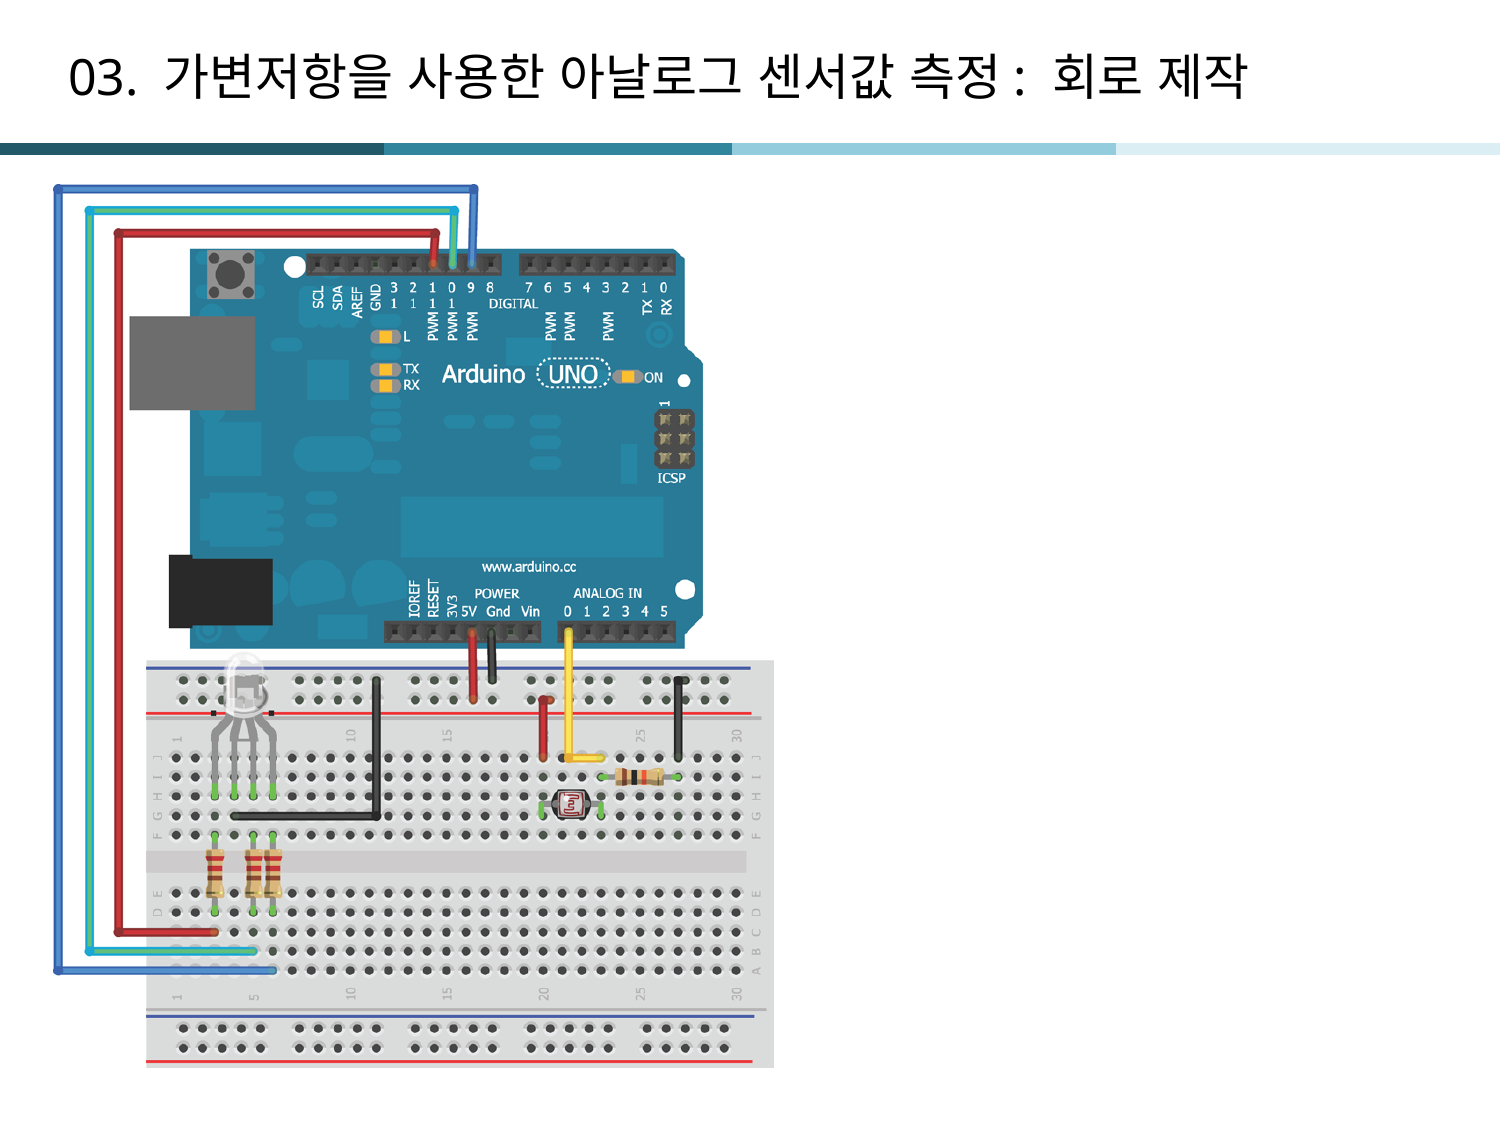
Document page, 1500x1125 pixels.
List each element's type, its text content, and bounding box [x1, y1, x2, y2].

title 03. 가변저항을 사용한 아날로그 센서값 측정: 회로 제작 [53, 30, 1465, 121]
picture [52, 184, 774, 1068]
